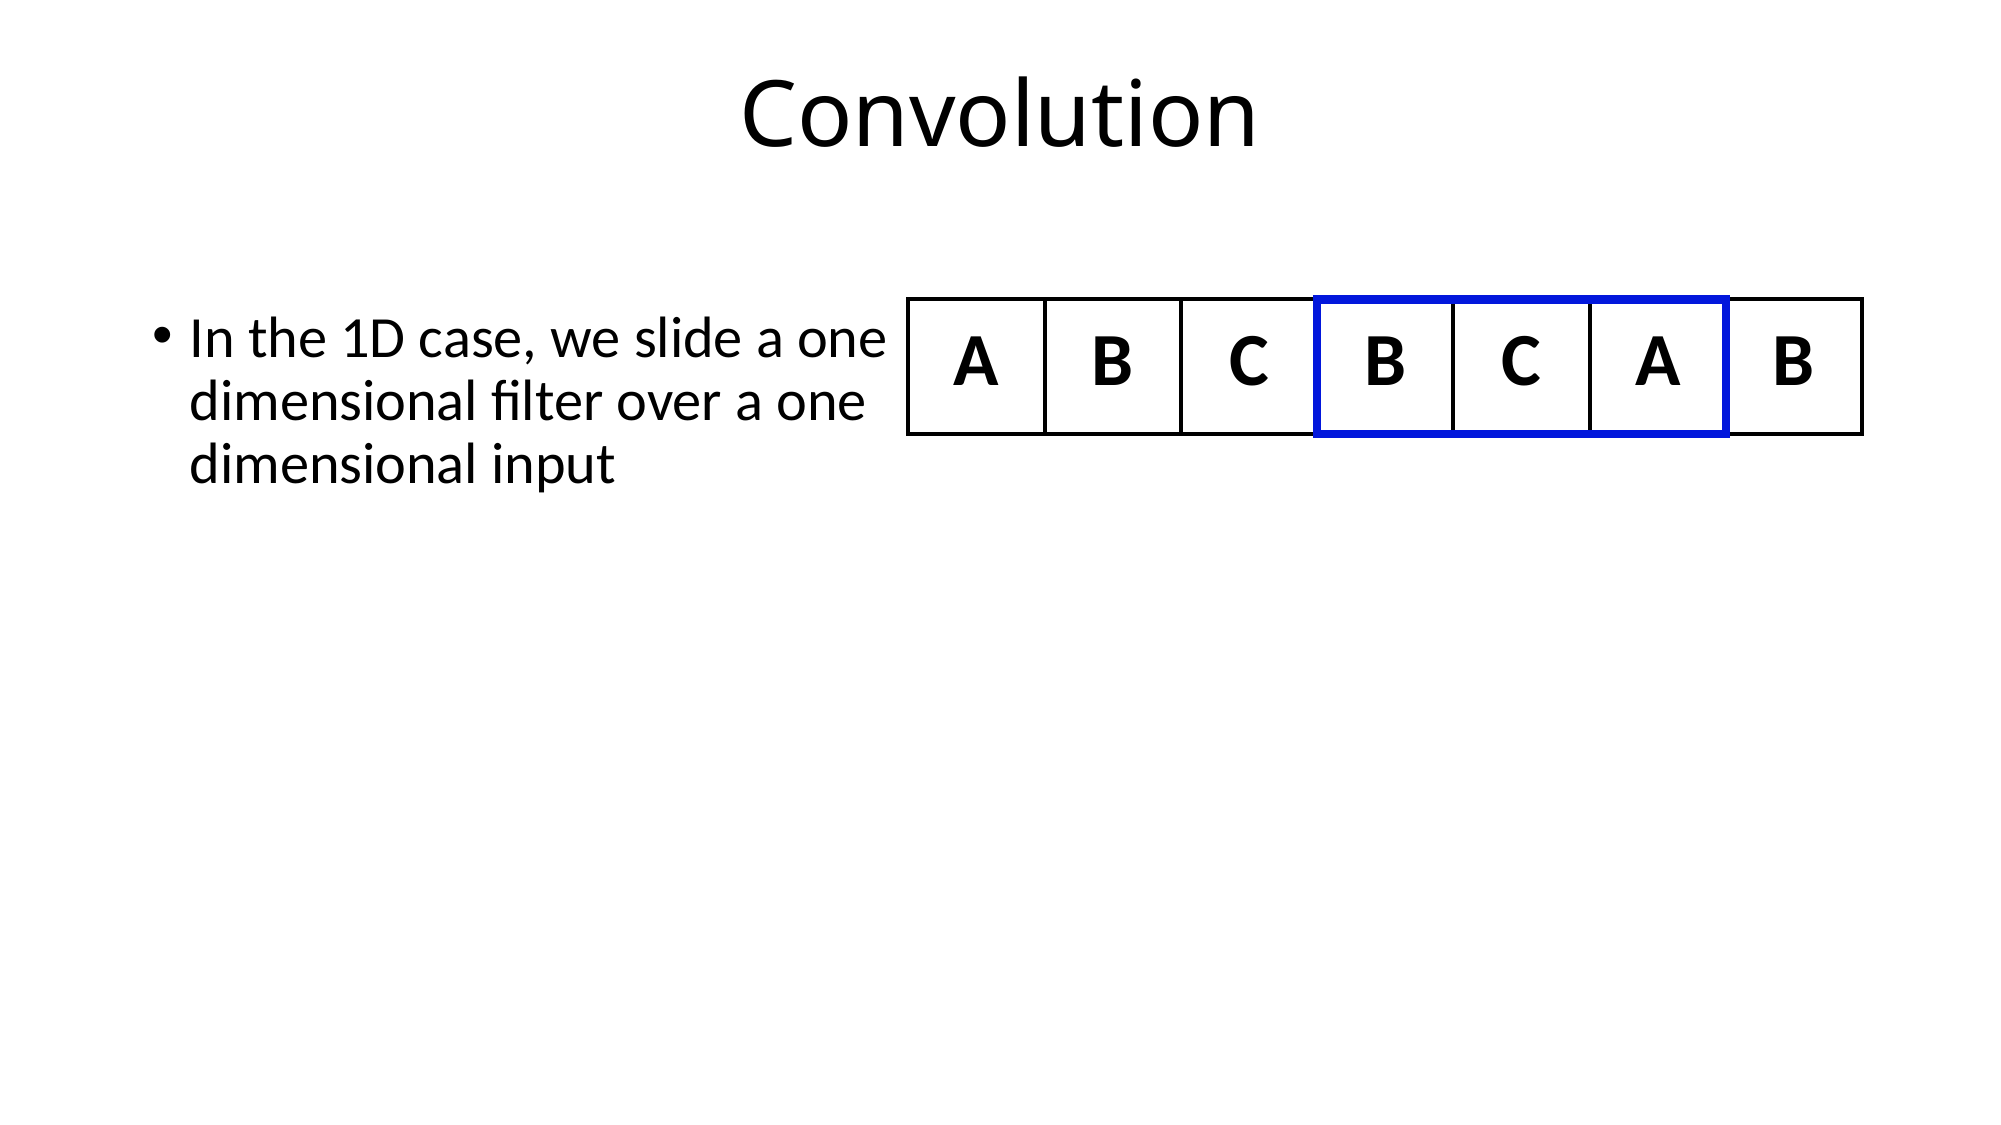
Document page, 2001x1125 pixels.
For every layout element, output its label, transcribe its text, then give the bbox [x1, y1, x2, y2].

table_header B [1047, 301, 1179, 432]
table_header [1453, 304, 1589, 430]
list In the 1D case, we slide a one dimensional filter over a one dimensional input [137, 299, 988, 1014]
table_header C [1183, 301, 1313, 432]
table_header B [1730, 301, 1860, 432]
table_header [1589, 304, 1722, 430]
table_header [1321, 304, 1453, 430]
table_header A [910, 301, 1043, 432]
title Convolution [137, 59, 1863, 175]
